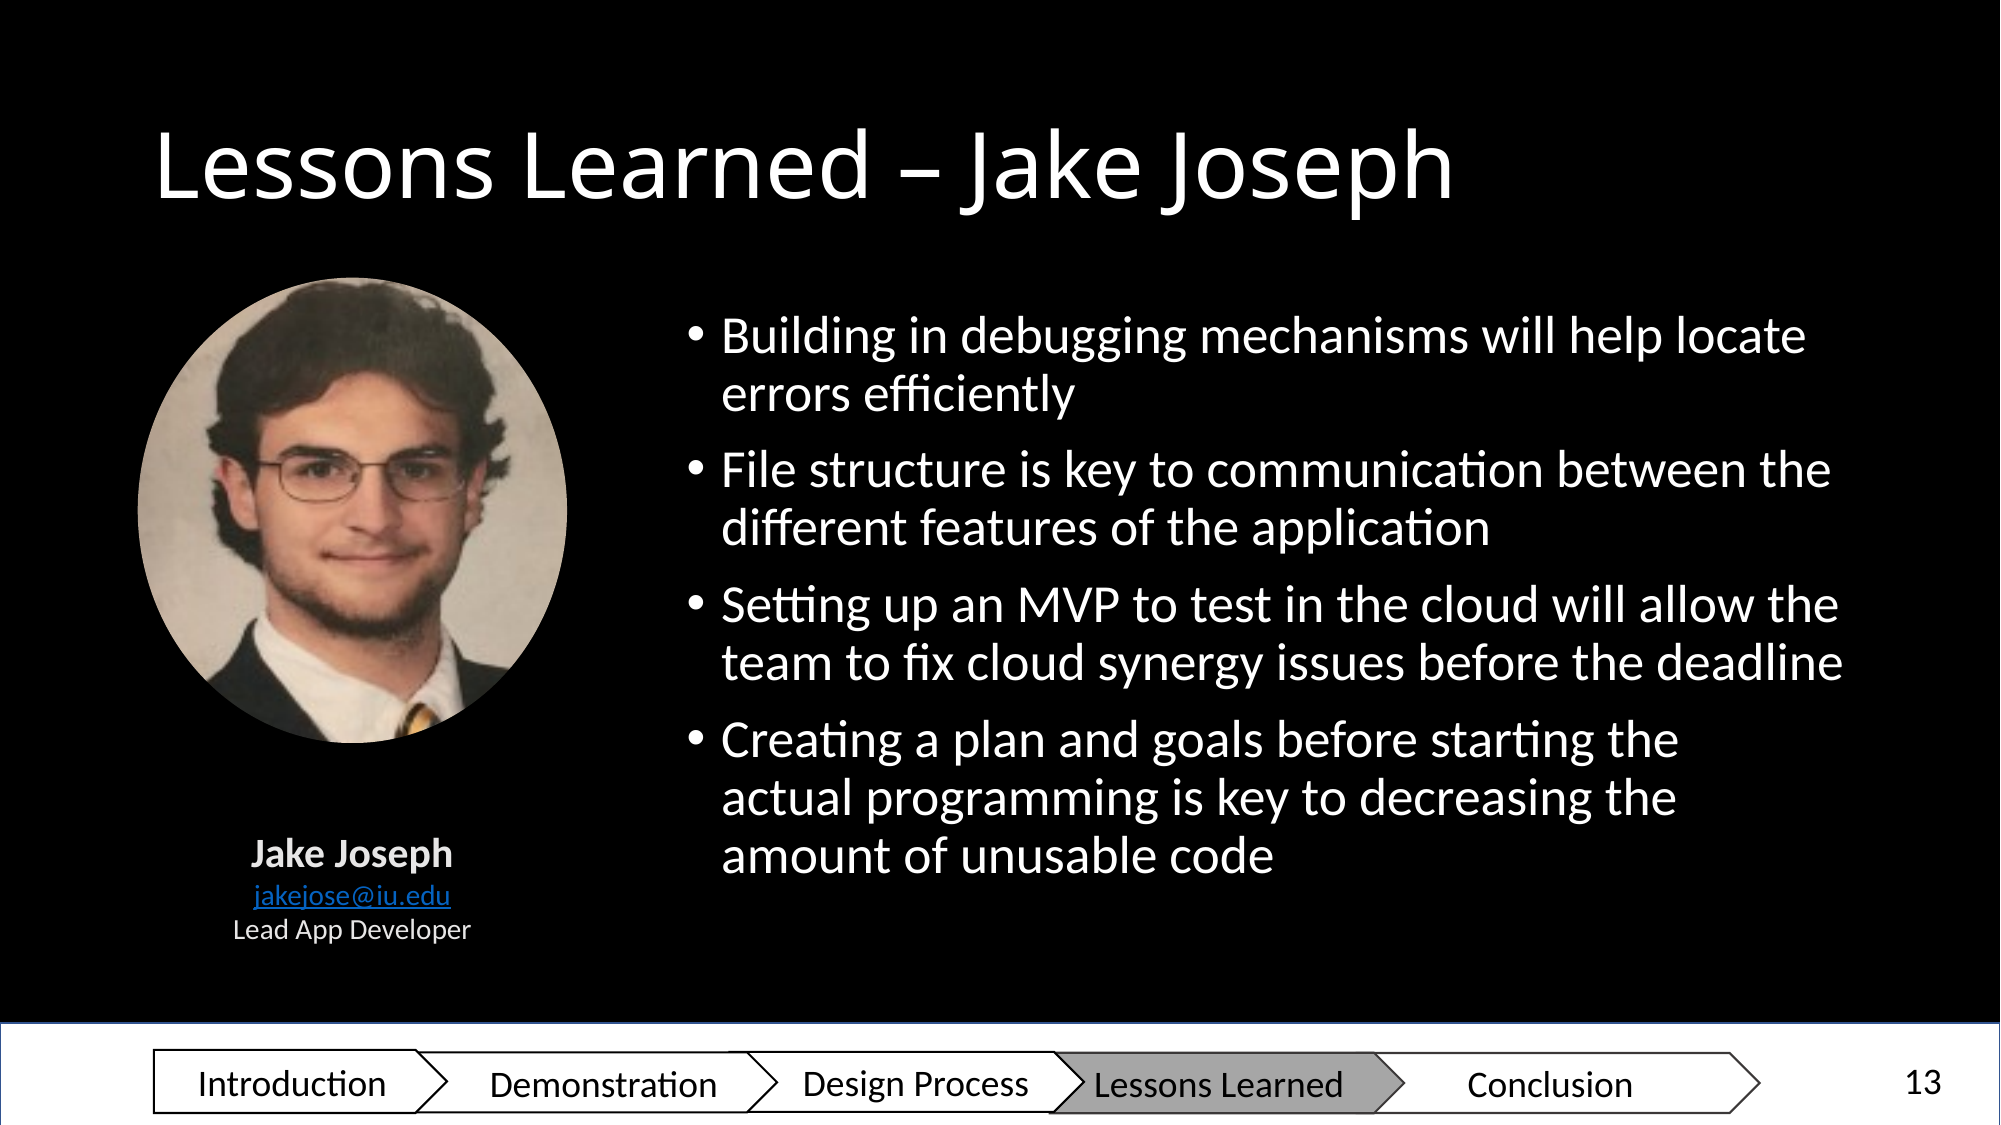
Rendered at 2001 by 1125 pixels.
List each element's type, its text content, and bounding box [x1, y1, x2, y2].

text_box Demonstration [417, 1051, 779, 1114]
text_box Conclusion [1375, 1051, 1735, 1115]
text_box [0, 1022, 2000, 1125]
text_box Introduction [152, 1048, 449, 1115]
text_box 13 [1506, 1049, 1957, 1110]
title Lessons Learned – Jake Joseph [137, 59, 1863, 278]
text_box Lessons Learned [1048, 1051, 1406, 1115]
list Building in debugging mechanisms will help locate errors efficiently File structure is key to communication between the different features of the application Setting up an MVP to test in the cloud will allow the team to fix cloud synergy issues before the deadline Creating a plan and goals before starting the actual programming is key to decreasing the amount of unusable code [671, 299, 1862, 947]
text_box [137, 277, 568, 1003]
text_box Design Process [728, 1050, 1086, 1113]
